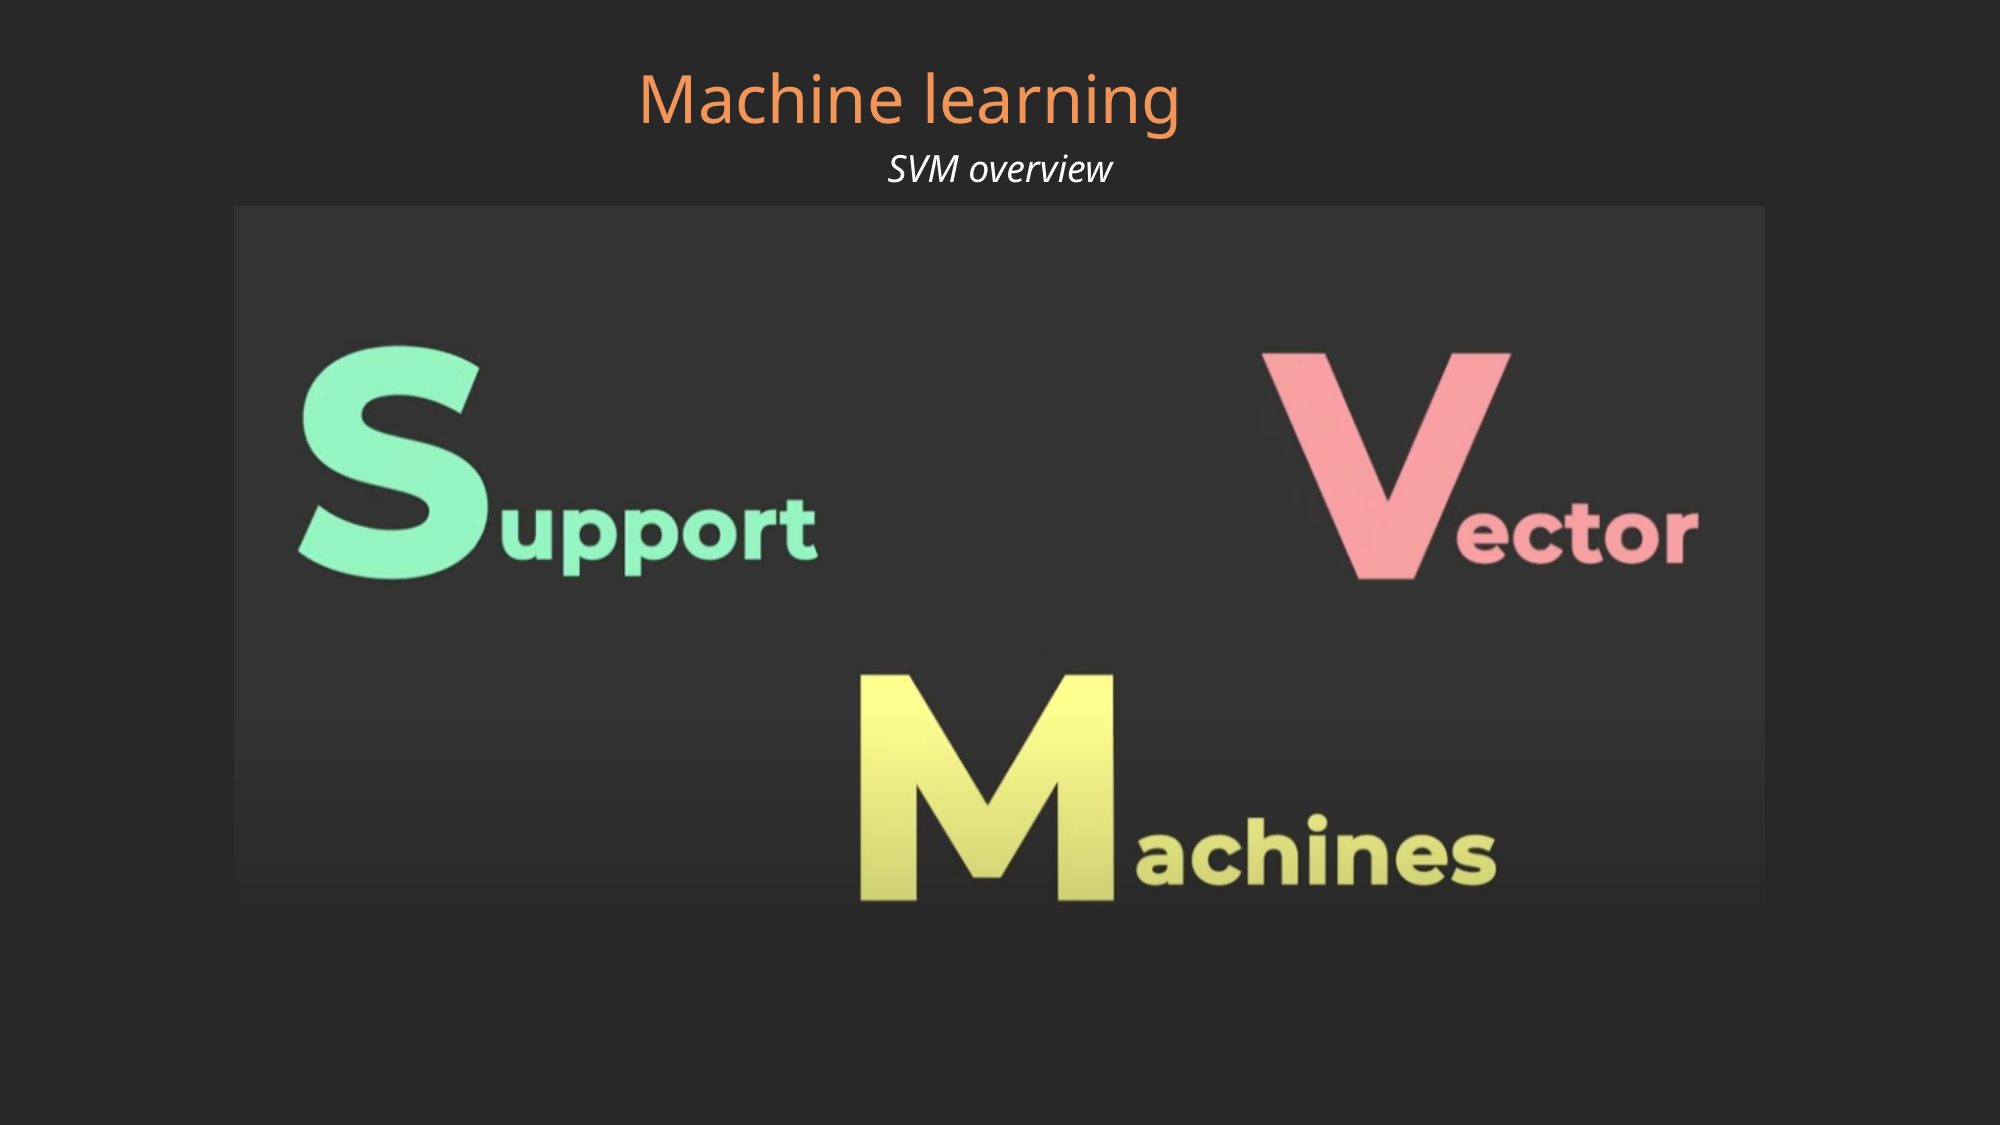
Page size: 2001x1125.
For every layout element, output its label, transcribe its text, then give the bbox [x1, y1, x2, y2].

picture [233, 205, 1766, 948]
text_box SVM overview [842, 137, 1158, 197]
text_box Machine learning [623, 49, 1377, 145]
